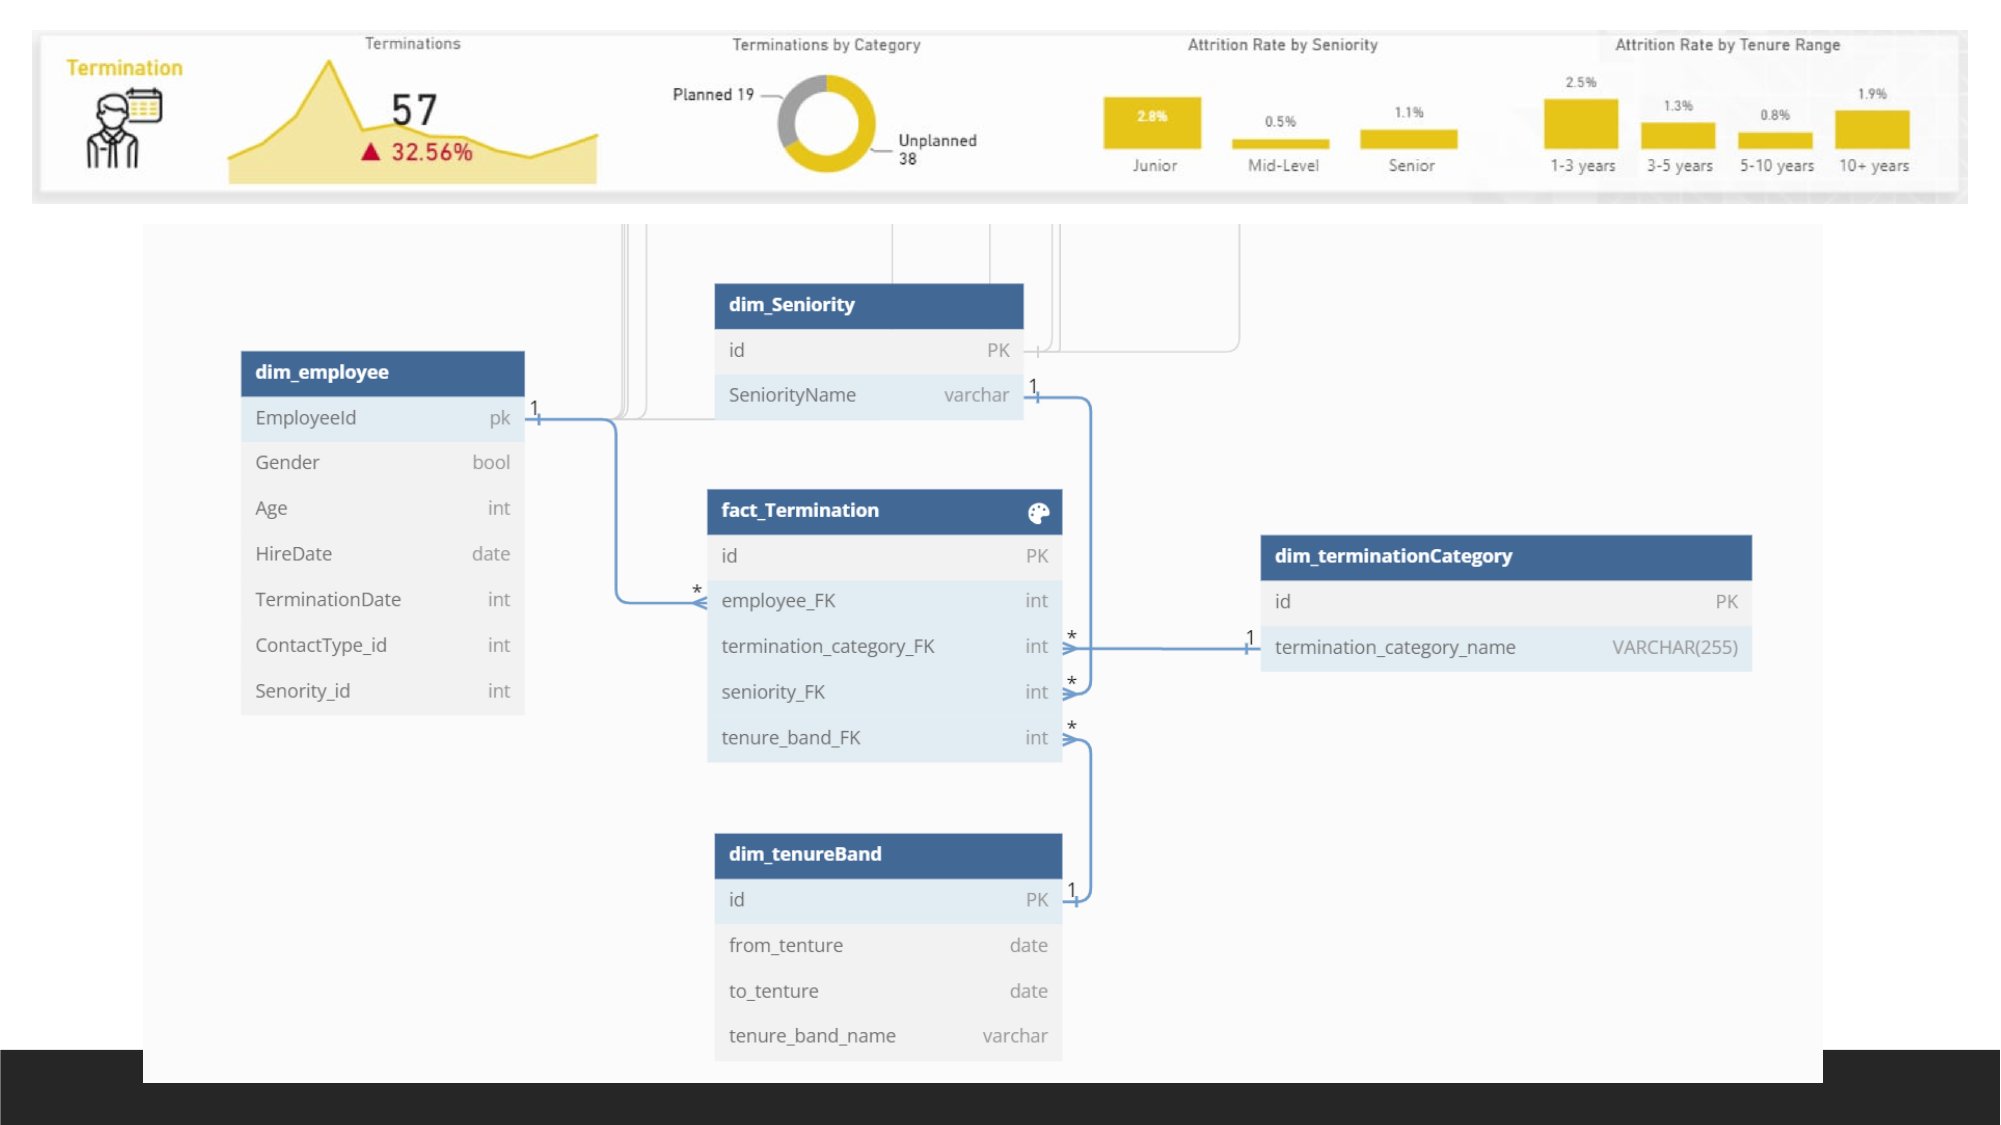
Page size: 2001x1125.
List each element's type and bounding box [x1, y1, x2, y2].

picture [143, 223, 1824, 1084]
picture [31, 29, 1969, 205]
